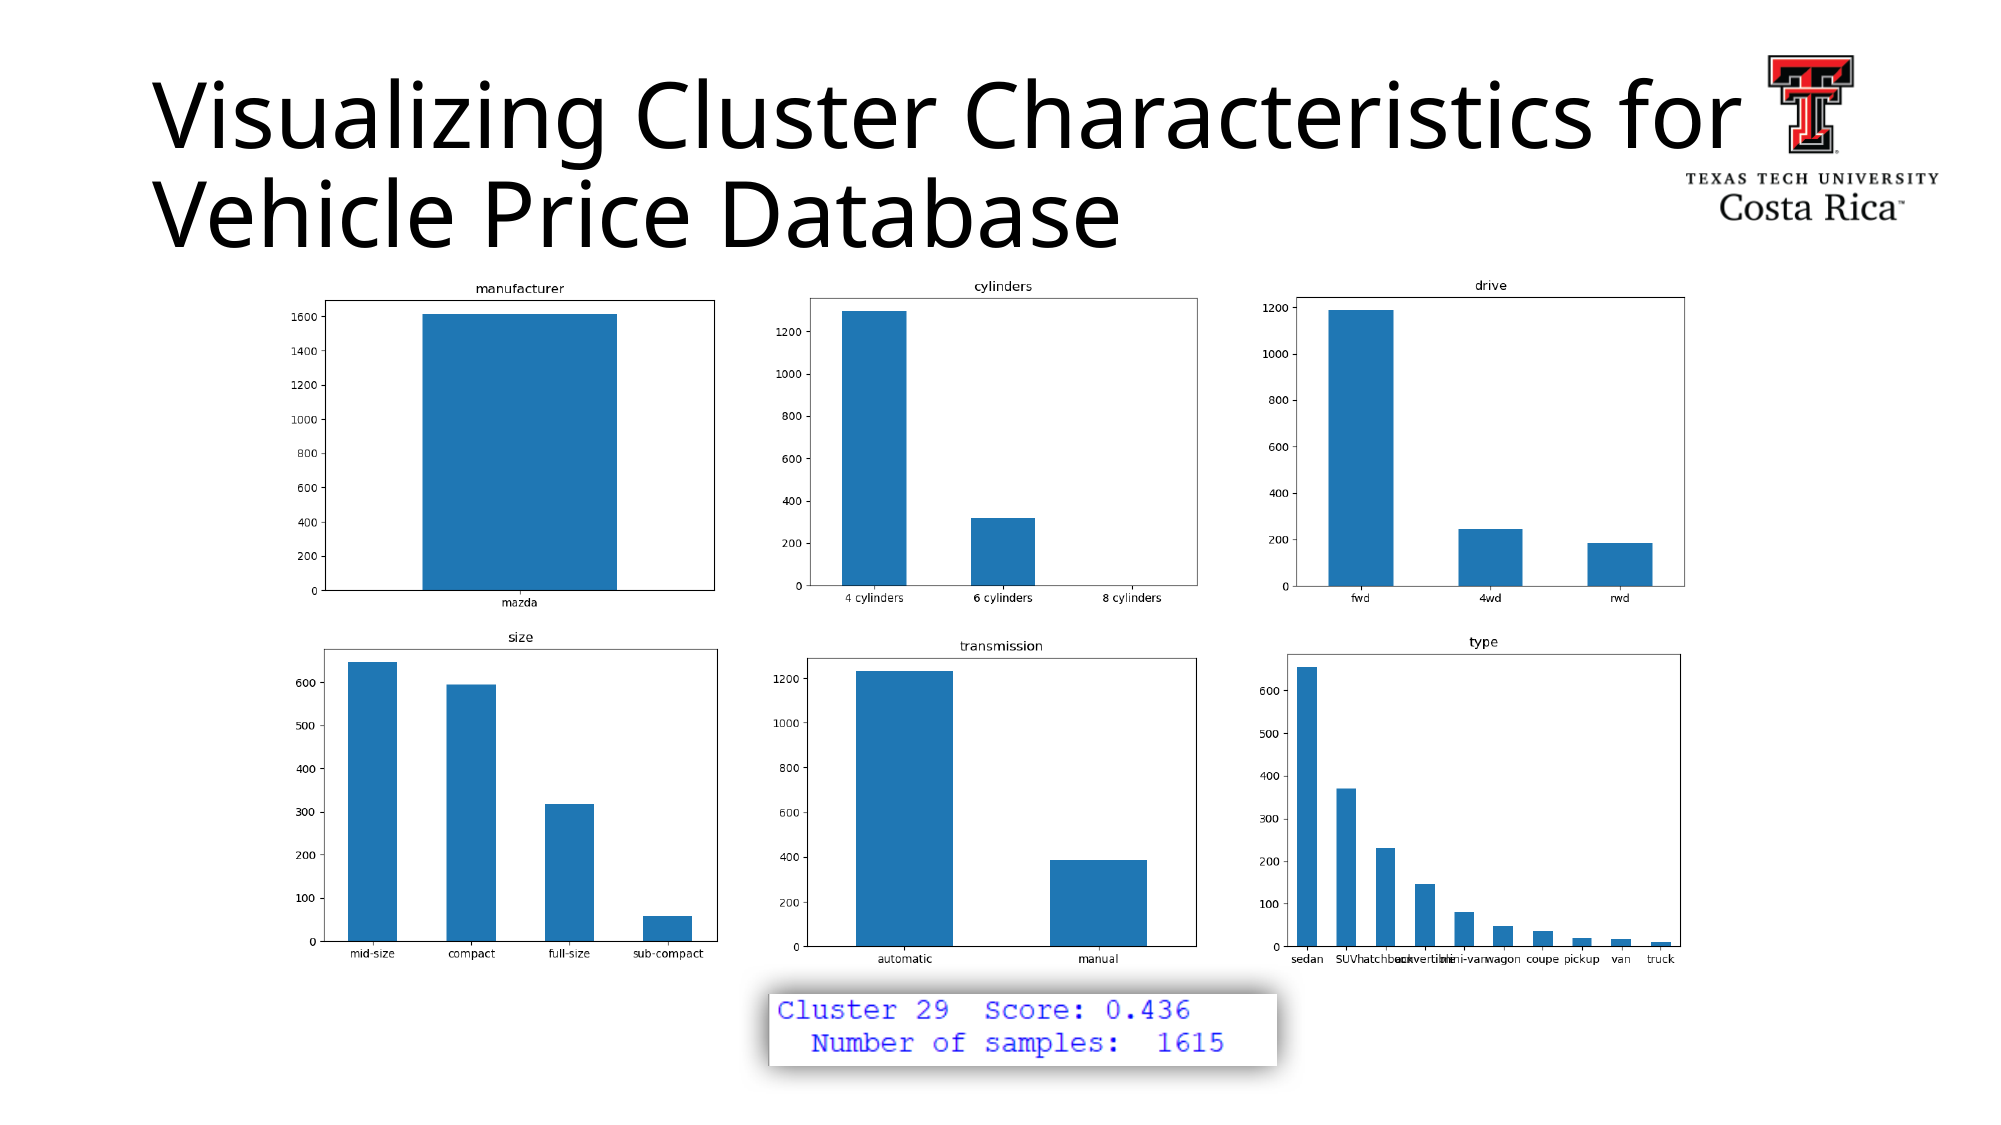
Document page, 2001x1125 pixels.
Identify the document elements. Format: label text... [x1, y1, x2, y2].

picture [759, 633, 1208, 971]
picture [768, 994, 1277, 1066]
picture [1252, 277, 1692, 608]
picture [286, 631, 726, 965]
title Visualizing Cluster Characteristics for Vehicle Price Database [137, 59, 1863, 278]
picture [284, 278, 724, 610]
picture [768, 277, 1208, 610]
picture [1664, 30, 1964, 251]
picture [1252, 631, 1702, 965]
